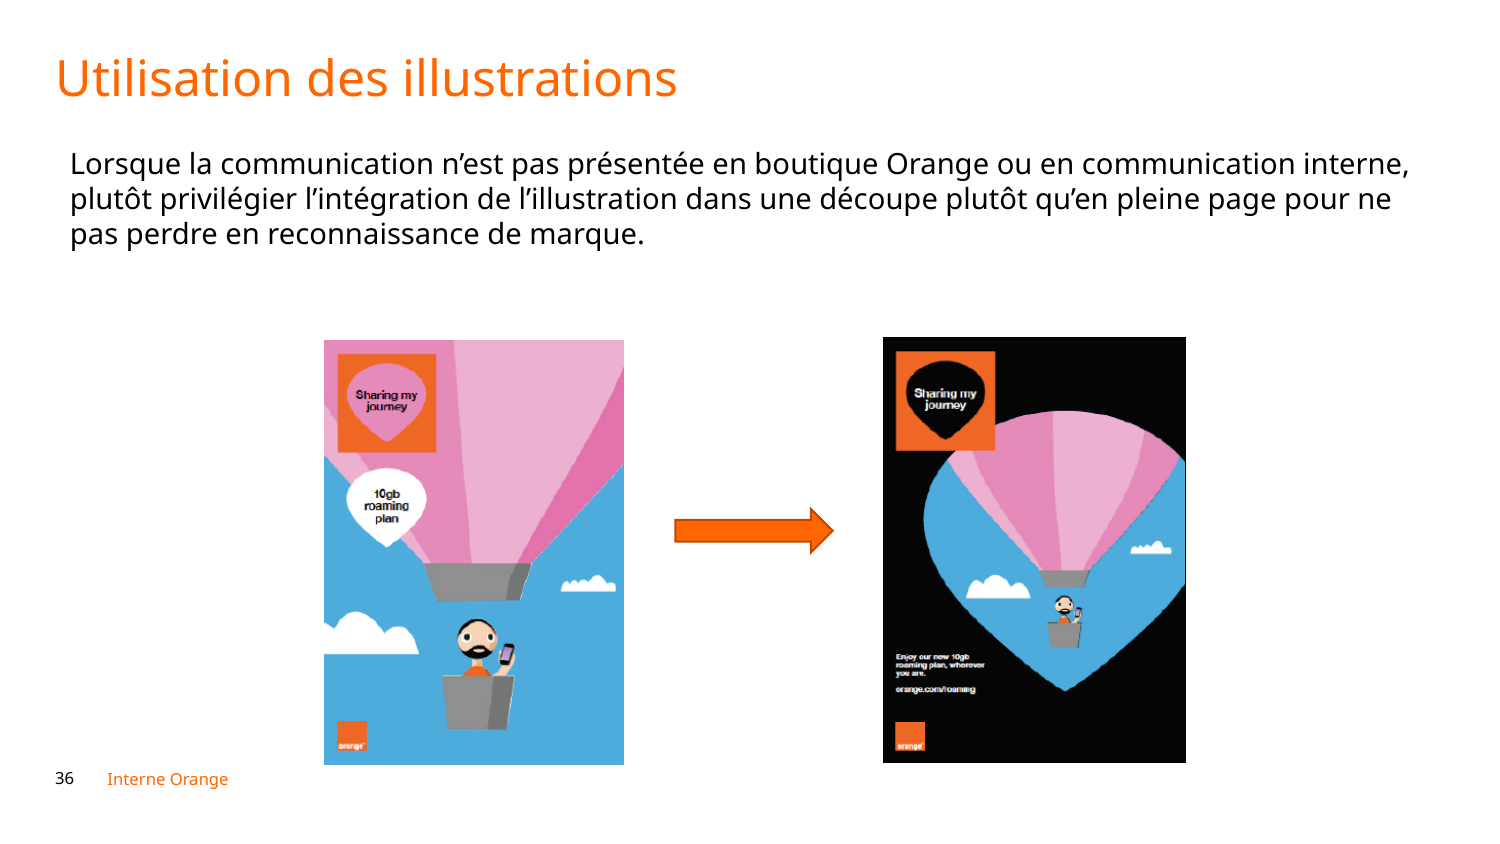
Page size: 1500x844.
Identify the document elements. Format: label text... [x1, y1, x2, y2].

picture [324, 340, 624, 765]
list Utilisation des illustrations [55, 55, 782, 139]
picture [884, 338, 1185, 762]
text_box Lorsque la communication n’est pas présentée en boutique Orange ou en communication interne, plutôt privilégier l’intégration de l’illustration dans une découpe plutôt qu’en pleine page pour ne pas perdre en reconnaissance de marque. [55, 138, 1436, 258]
text_box [674, 506, 835, 556]
